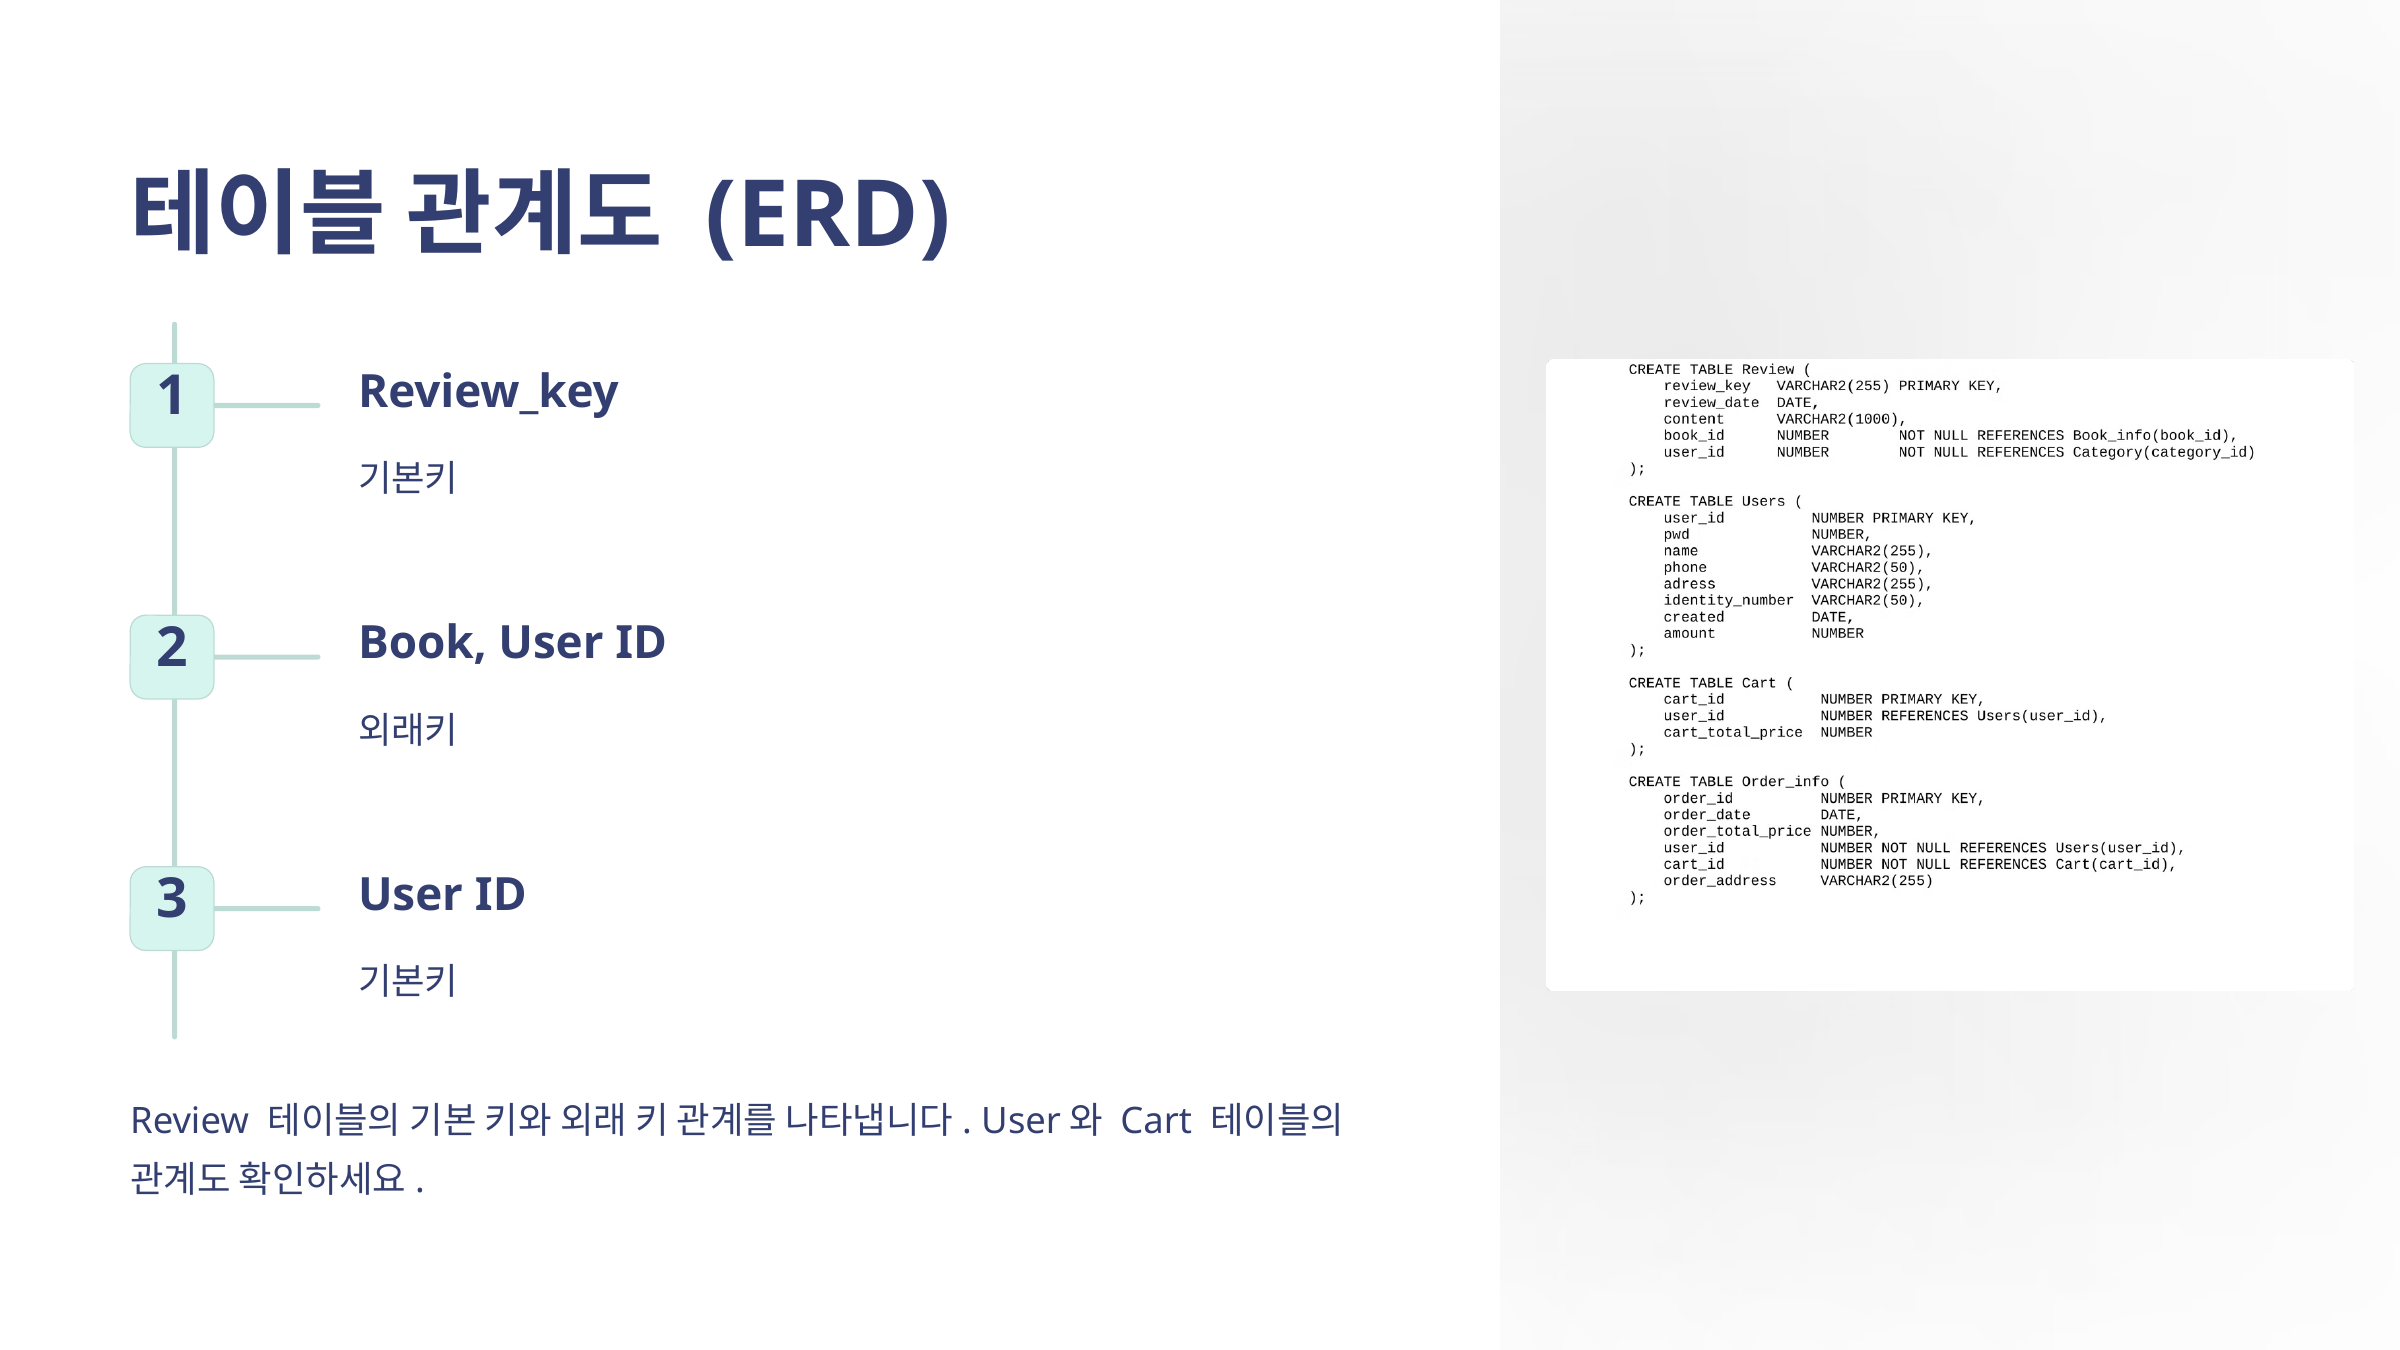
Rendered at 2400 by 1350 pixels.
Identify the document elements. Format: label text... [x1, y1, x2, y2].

text_box [172, 321, 178, 363]
text_box 1 [144, 370, 200, 441]
text_box [172, 448, 178, 615]
text_box 테이블 관계도 (ERD) [130, 149, 1061, 266]
text_box Review_key [358, 358, 824, 417]
text_box 3 [144, 873, 200, 944]
picture [1499, 0, 2400, 1350]
text_box 2 [144, 622, 200, 692]
text_box [172, 699, 178, 866]
text_box [214, 402, 321, 409]
text_box 기본키 [358, 439, 1370, 499]
text_box [130, 866, 214, 951]
text_box 기본키 [358, 942, 1370, 1003]
text_box [172, 951, 178, 1040]
text_box [214, 906, 321, 912]
text_box [130, 615, 214, 699]
text_box 외래키 [358, 691, 1370, 751]
text_box Book, User ID [358, 610, 824, 669]
text_box User ID [358, 862, 824, 921]
text_box [214, 654, 321, 660]
text_box Review 테이블의 기본 키와 외래 키 관계를 나타냅니다. User와 Cart 테이블의 관계도 확인하세요. [130, 1081, 1370, 1201]
text_box [130, 363, 214, 448]
